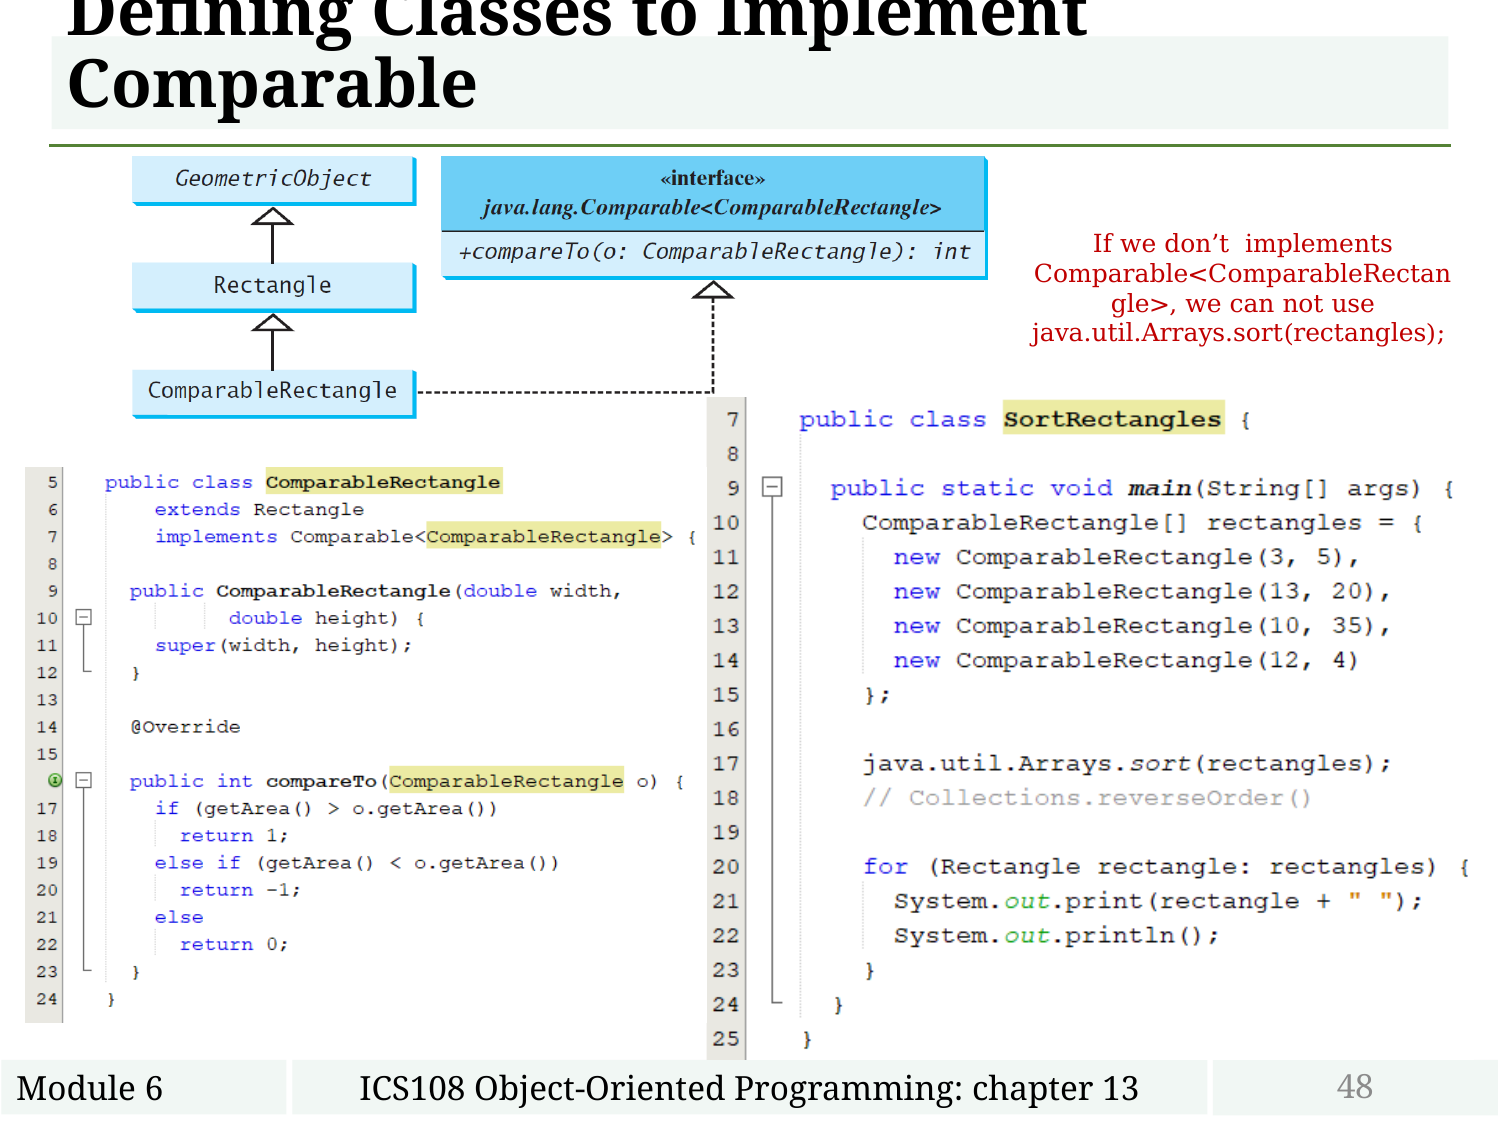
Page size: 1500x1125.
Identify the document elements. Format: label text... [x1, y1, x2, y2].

title Defining Classes to Implement Comparable [51, 36, 1449, 130]
slide_number 48 [1212, 1059, 1498, 1116]
text_box If we don’t implements Comparable<ComparableRectangle>, we can not use java.util.Arrays.sort(rectangles); [1011, 219, 1475, 355]
picture [25, 152, 1475, 1060]
